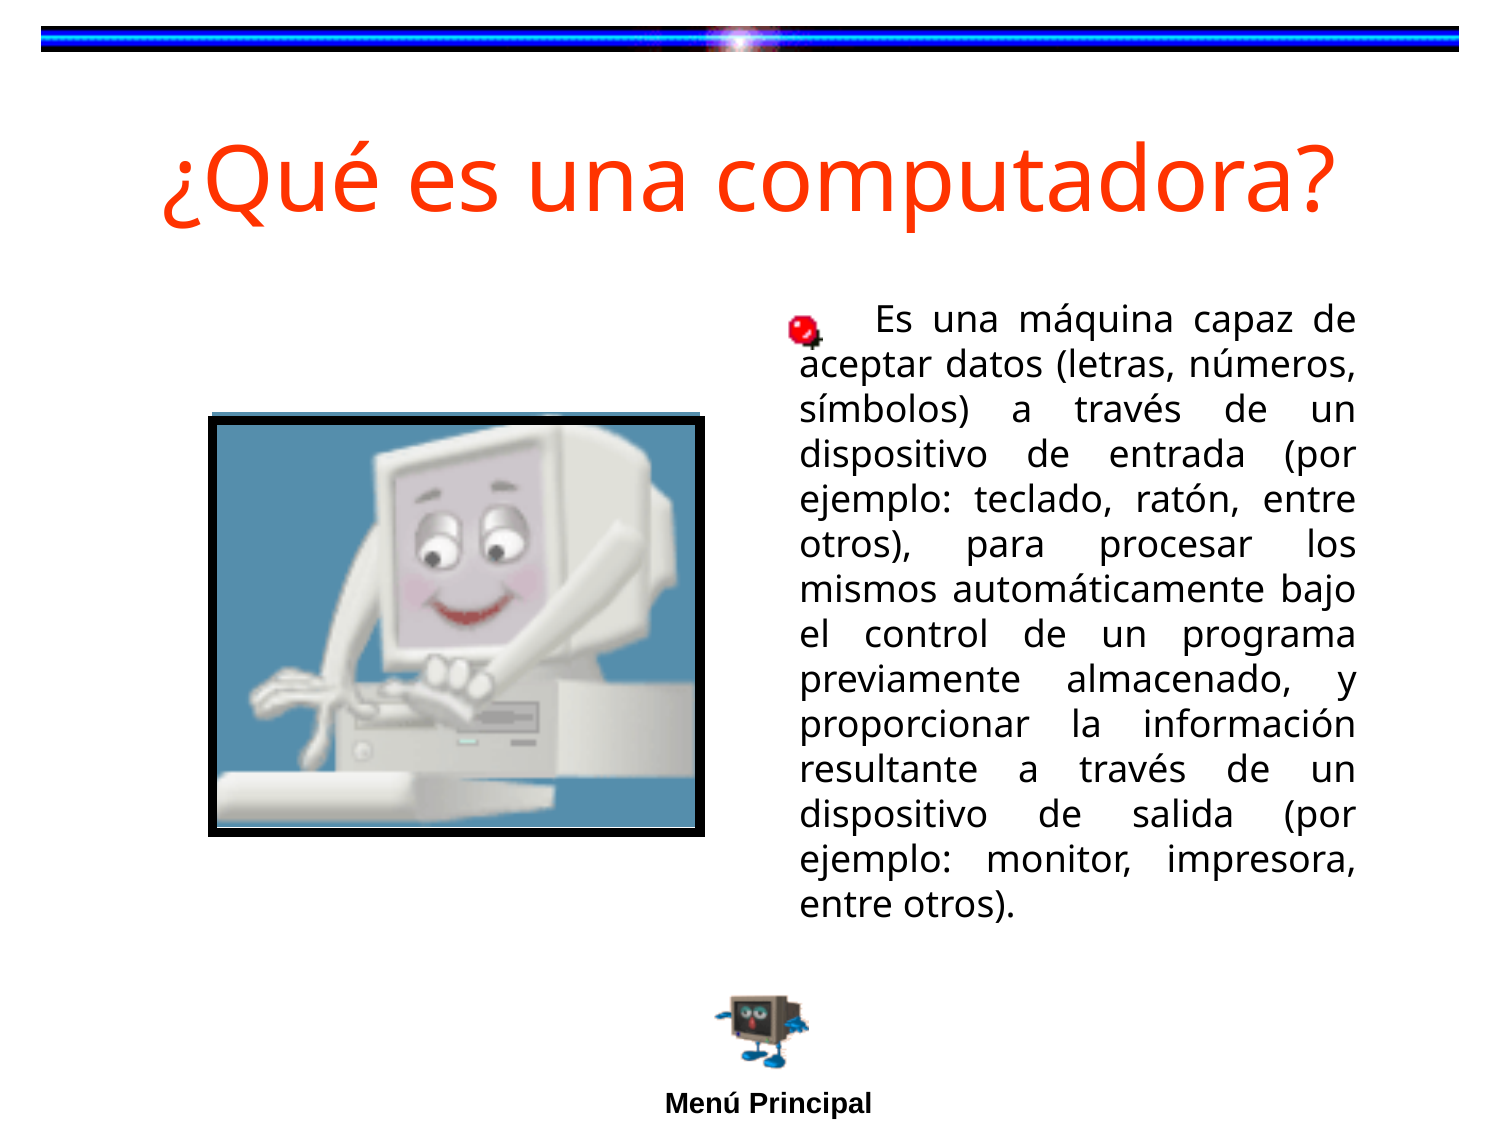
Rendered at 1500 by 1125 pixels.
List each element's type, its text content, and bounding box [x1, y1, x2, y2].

picture [40, 26, 1460, 52]
picture [212, 412, 701, 827]
text_box Menú Principal [649, 1077, 888, 1125]
title ¿Qué es una computadora? [112, 60, 1388, 296]
picture [714, 952, 809, 1071]
text_box Es una máquina capaz de aceptar datos (letras, números, símbolos) a través de un dispositivo de entrada (por ejemplo: teclado, ratón, entre otros), para procesar los mismos automáticamente bajo el control de un programa previamente almacenado, y proporcionar la información resultante a través de un dispositivo de salida (por ejemplo: monitor, impresora, entre otros). [784, 242, 1372, 933]
picture [787, 314, 824, 351]
